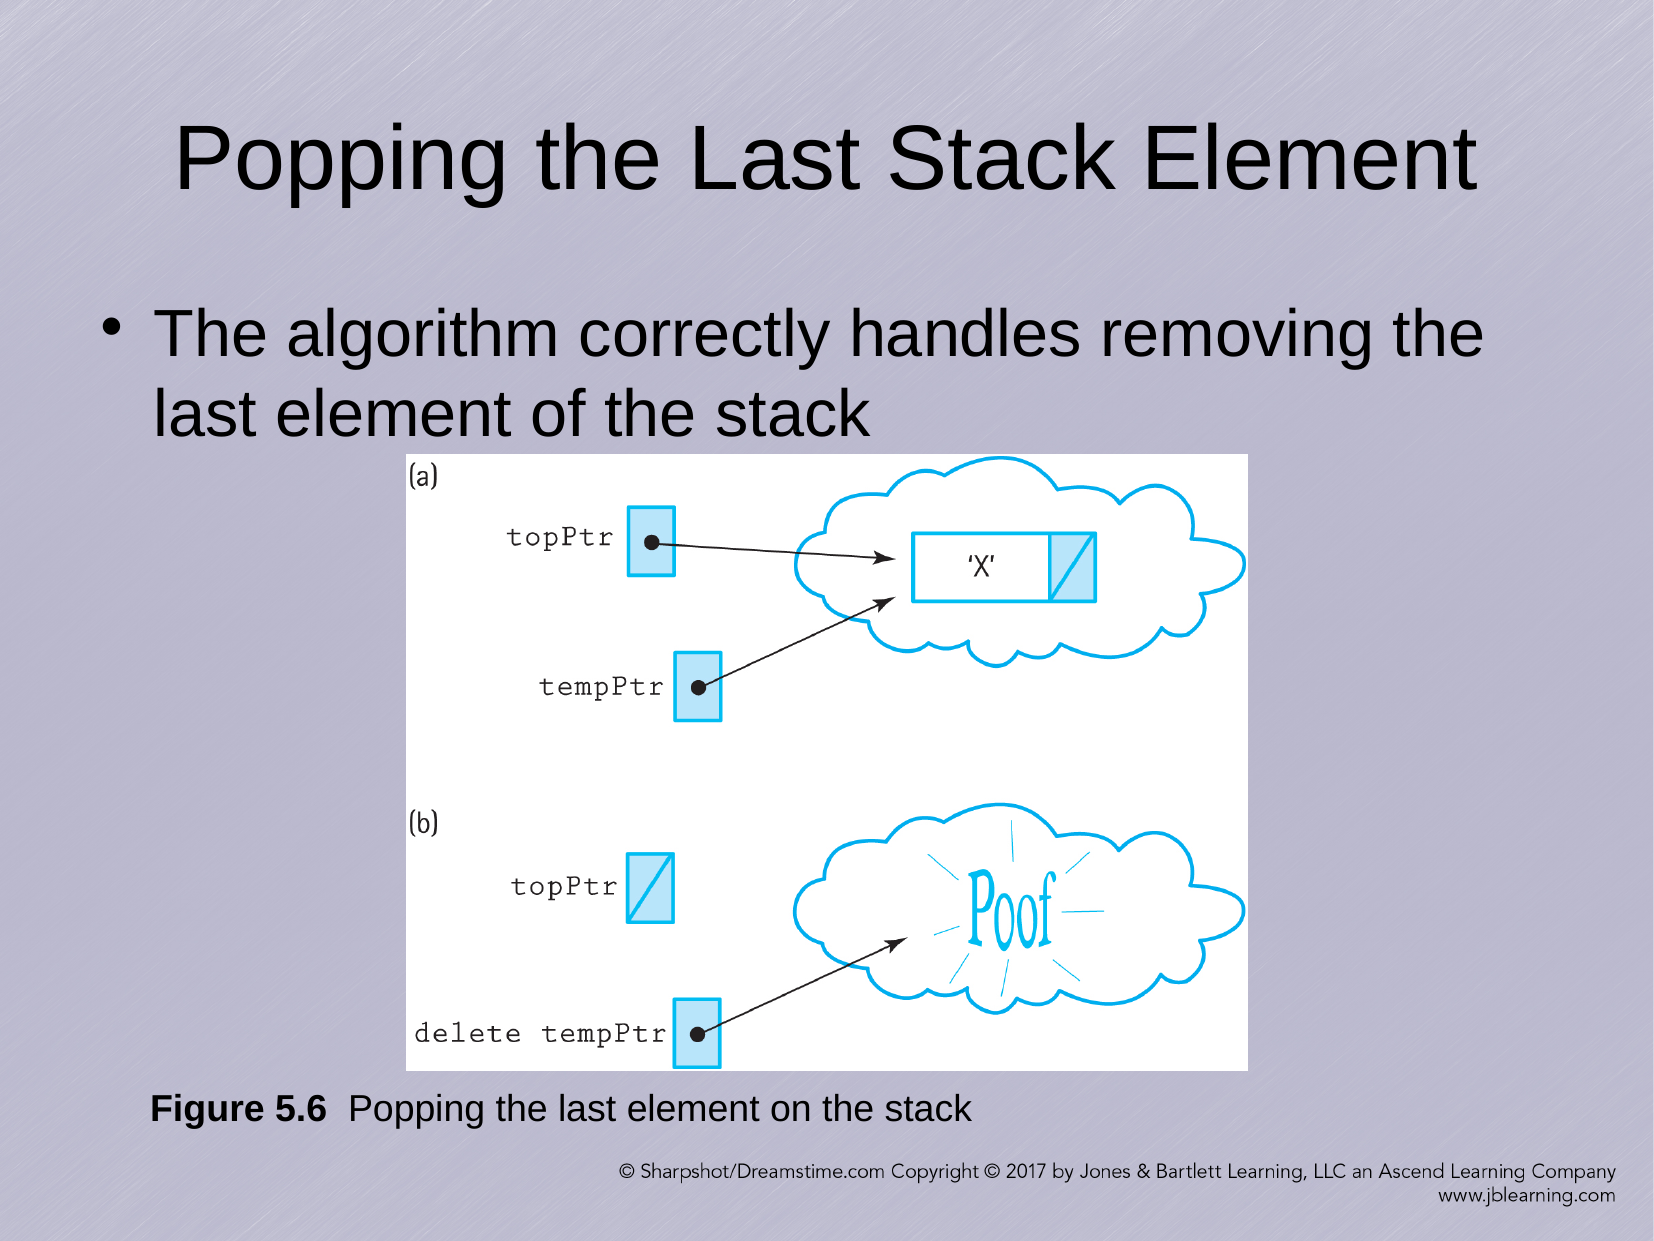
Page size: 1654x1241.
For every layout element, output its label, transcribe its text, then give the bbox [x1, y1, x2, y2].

text_box Figure 5.6 Popping the last element on the stack [0, 1083, 1654, 1151]
picture [0, 1151, 1654, 1241]
text_box Popping the Last Stack Element [82, 49, 1571, 257]
picture [0, 0, 1654, 1083]
text_box The algorithm correctly handles removing the last element of the stack [82, 290, 1571, 1010]
